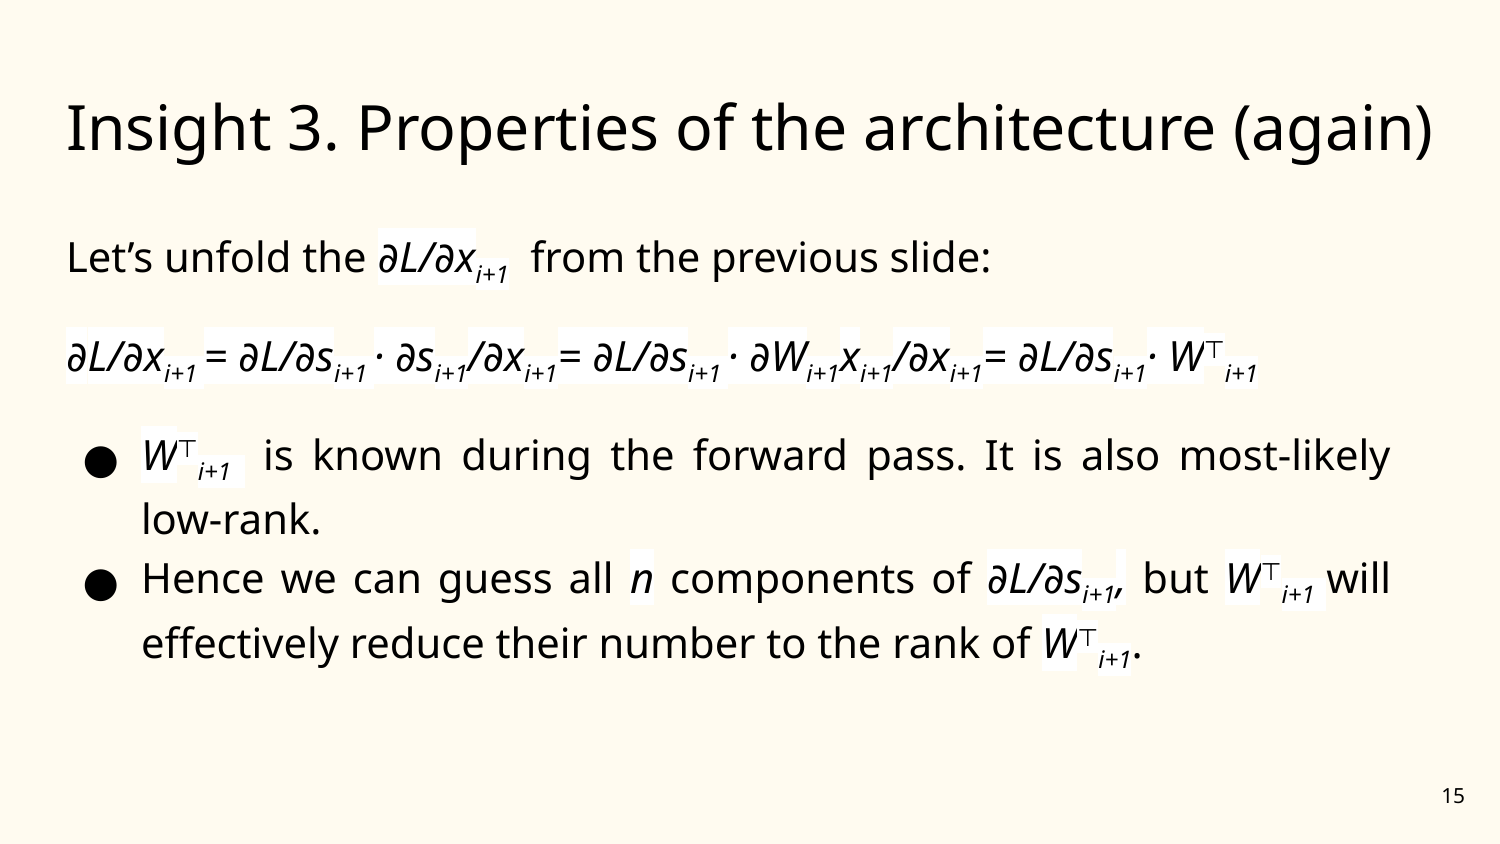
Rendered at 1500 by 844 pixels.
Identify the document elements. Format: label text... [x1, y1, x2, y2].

list Let’s unfold the ∂L/∂xi+1 from the previous slide: ∂L/∂xi+1 = ∂L/∂si+1 · ∂si+1/∂xi+1= ∂L/∂si+1 · ∂Wi+1xi+1/∂xi+1= ∂L/∂si+1· W⊤i+1 W⊤i+1 is known during the forward pass. It is also most-likely low-rank. Hence we can guess all n components of ∂L/∂si+1, but W⊤i+1 will effectively reduce their number to the rank of W⊤i+1. [51, 207, 1407, 765]
slide_number ‹#› [1389, 764, 1480, 830]
title Insight 3. Properties of the architecture (again) [51, 72, 1500, 174]
